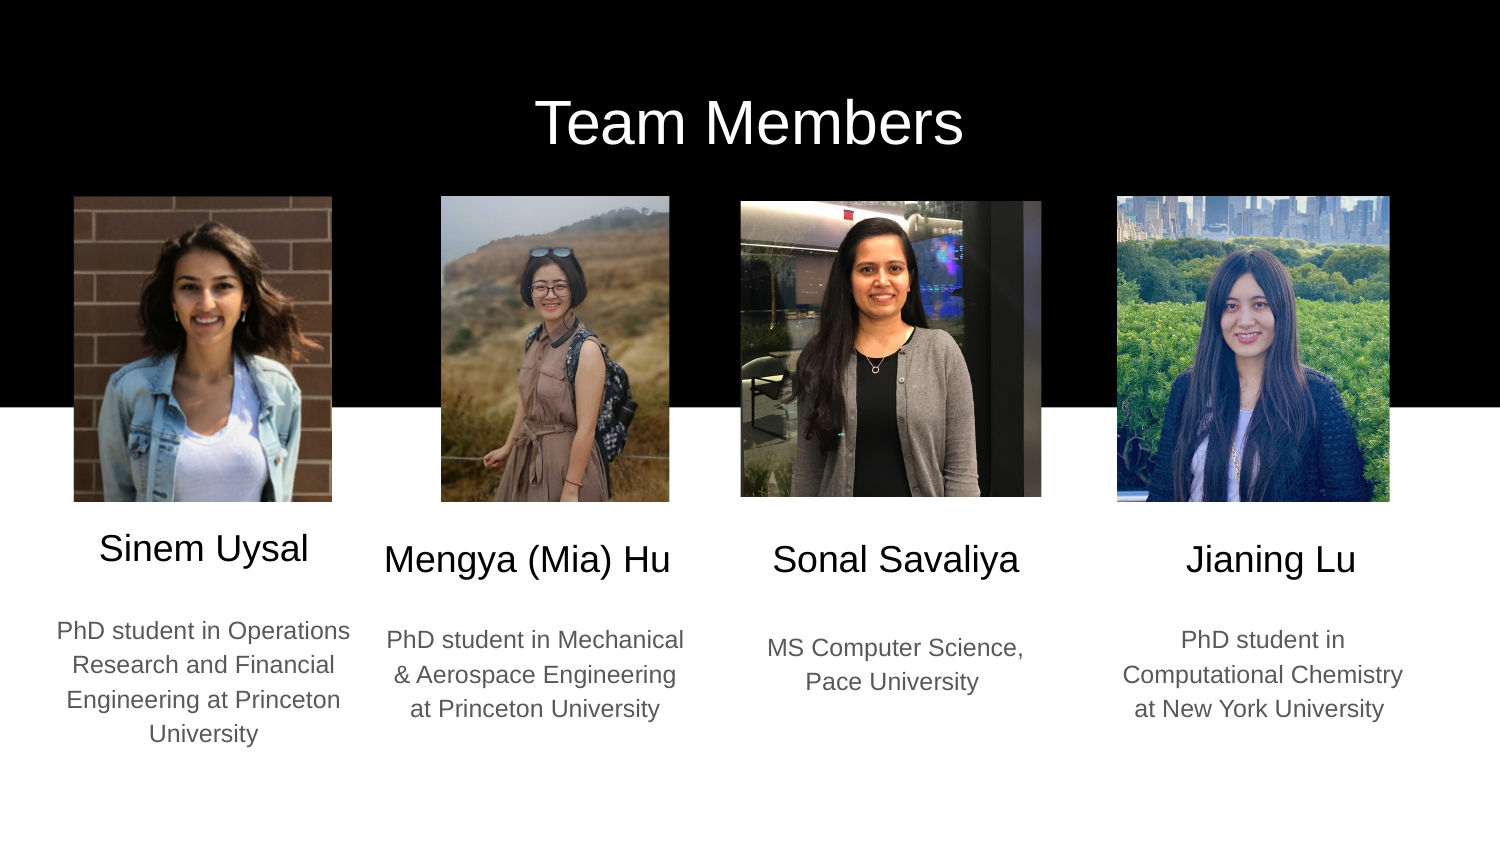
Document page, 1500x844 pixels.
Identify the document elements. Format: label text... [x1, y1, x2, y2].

title Sonal Savaliya [730, 499, 1062, 595]
picture [72, 196, 333, 503]
title Sinem Uysal [38, 489, 370, 585]
title Team Members [51, 36, 1449, 203]
list PhD student in Operations Research and Financial Engineering at Princeton University [38, 594, 370, 785]
picture [1116, 196, 1390, 503]
title Jianing Lu [1105, 499, 1438, 595]
list PhD student in Mechanical & Aerospace Engineering at Princeton University [369, 604, 702, 794]
text_box [0, 0, 1500, 408]
picture [440, 196, 670, 503]
list PhD student in Computational Chemistry at New York University [1097, 604, 1429, 794]
title Mengya (Mia) Hu [361, 499, 694, 595]
picture [740, 201, 1042, 497]
list MS Computer Science, Pace University [730, 611, 1062, 801]
